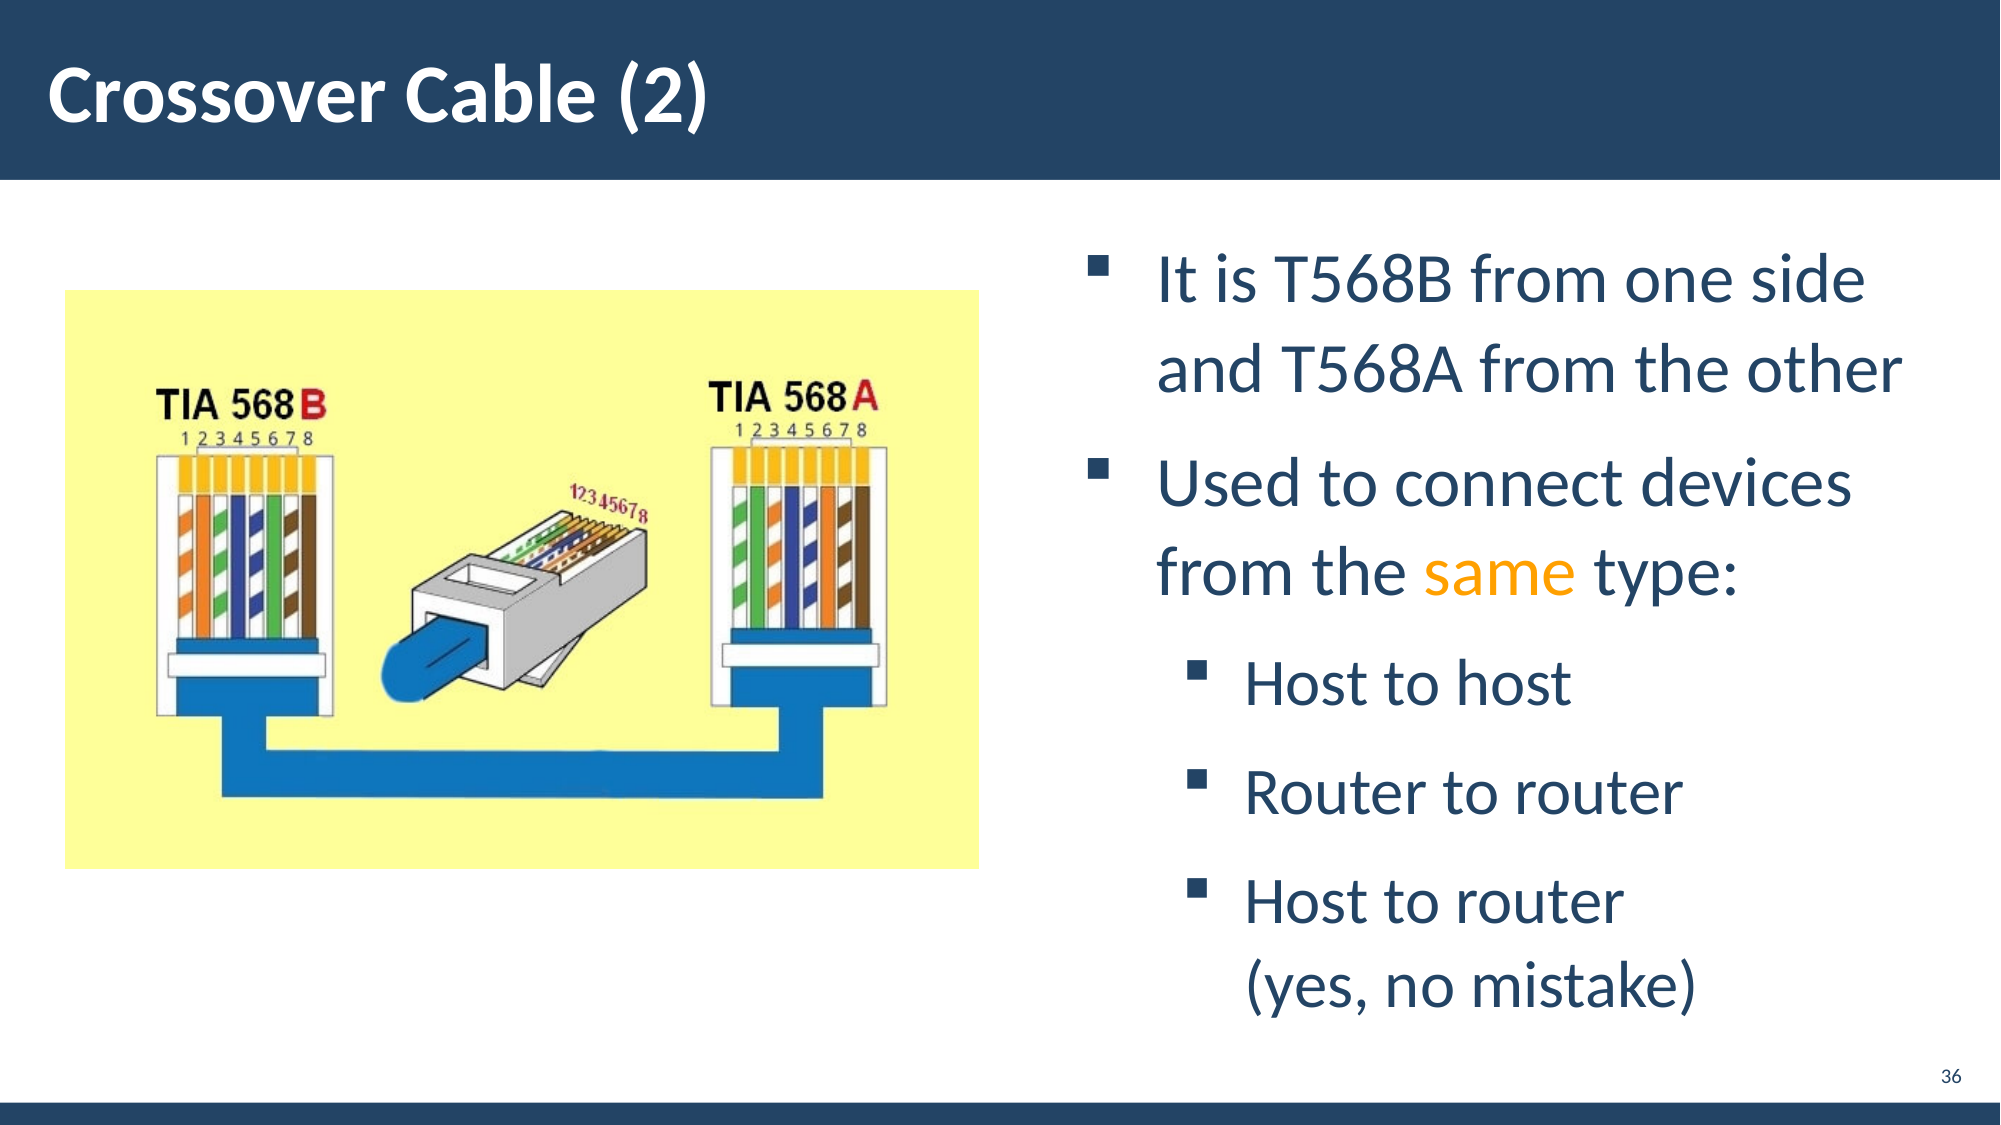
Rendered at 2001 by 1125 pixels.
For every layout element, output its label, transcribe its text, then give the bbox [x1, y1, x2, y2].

slide_number 36 [1897, 1049, 1968, 1101]
picture [65, 290, 979, 869]
title Crossover Cable (2) [31, 16, 1591, 162]
list It is T568B from one side and T568A from the other Used to connect devices from the same type: Host to host Router to router Host to router (yes, no mistake) [1064, 222, 1968, 1047]
